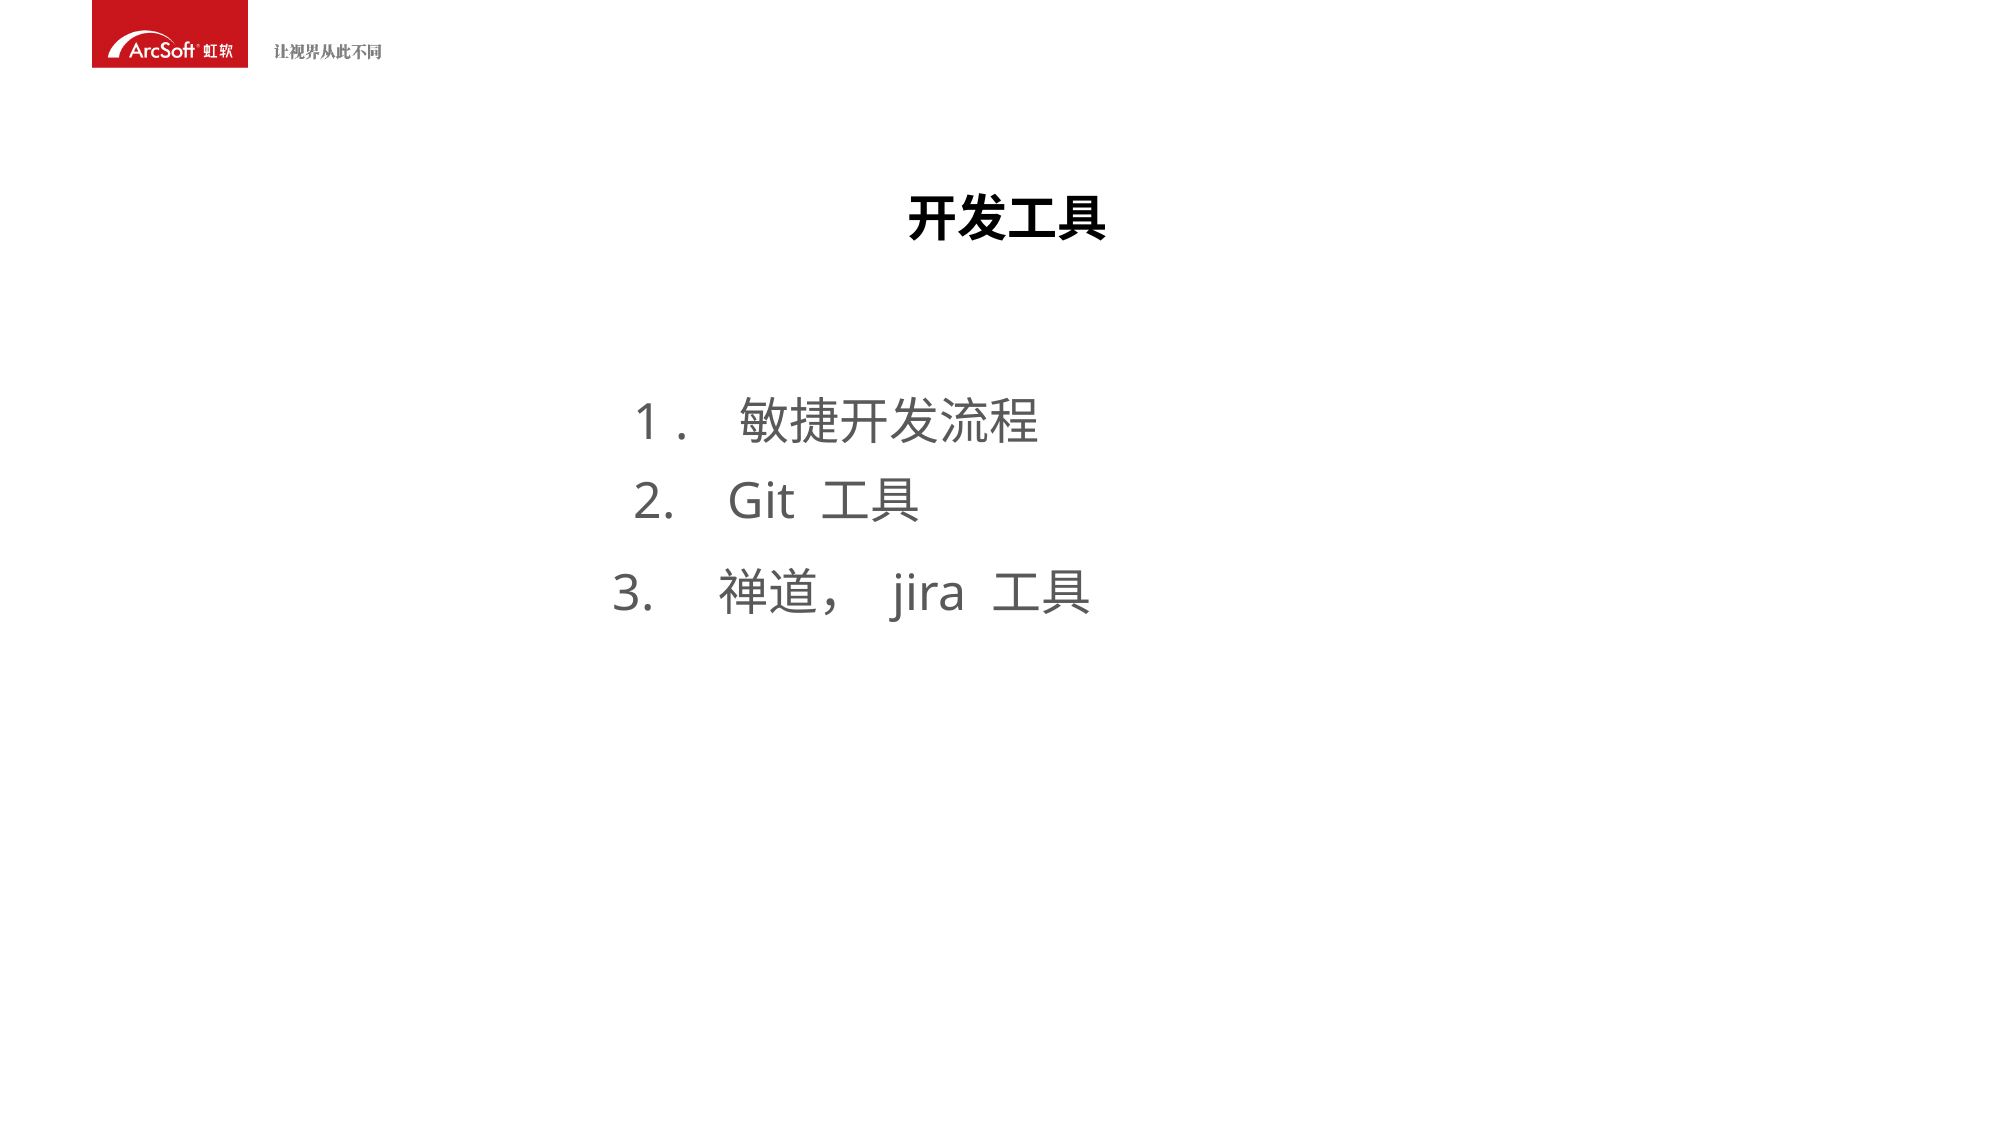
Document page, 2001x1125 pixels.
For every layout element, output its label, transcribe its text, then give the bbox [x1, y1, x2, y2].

picture [264, 37, 391, 71]
text_box 3. 禅道， jira 工具 [598, 552, 1106, 628]
text_box 开发工具 [103, 186, 1913, 265]
picture [92, 0, 248, 68]
text_box 1 . 敏捷开发流程 [619, 382, 1699, 517]
text_box 2. Git 工具 [619, 460, 1619, 536]
